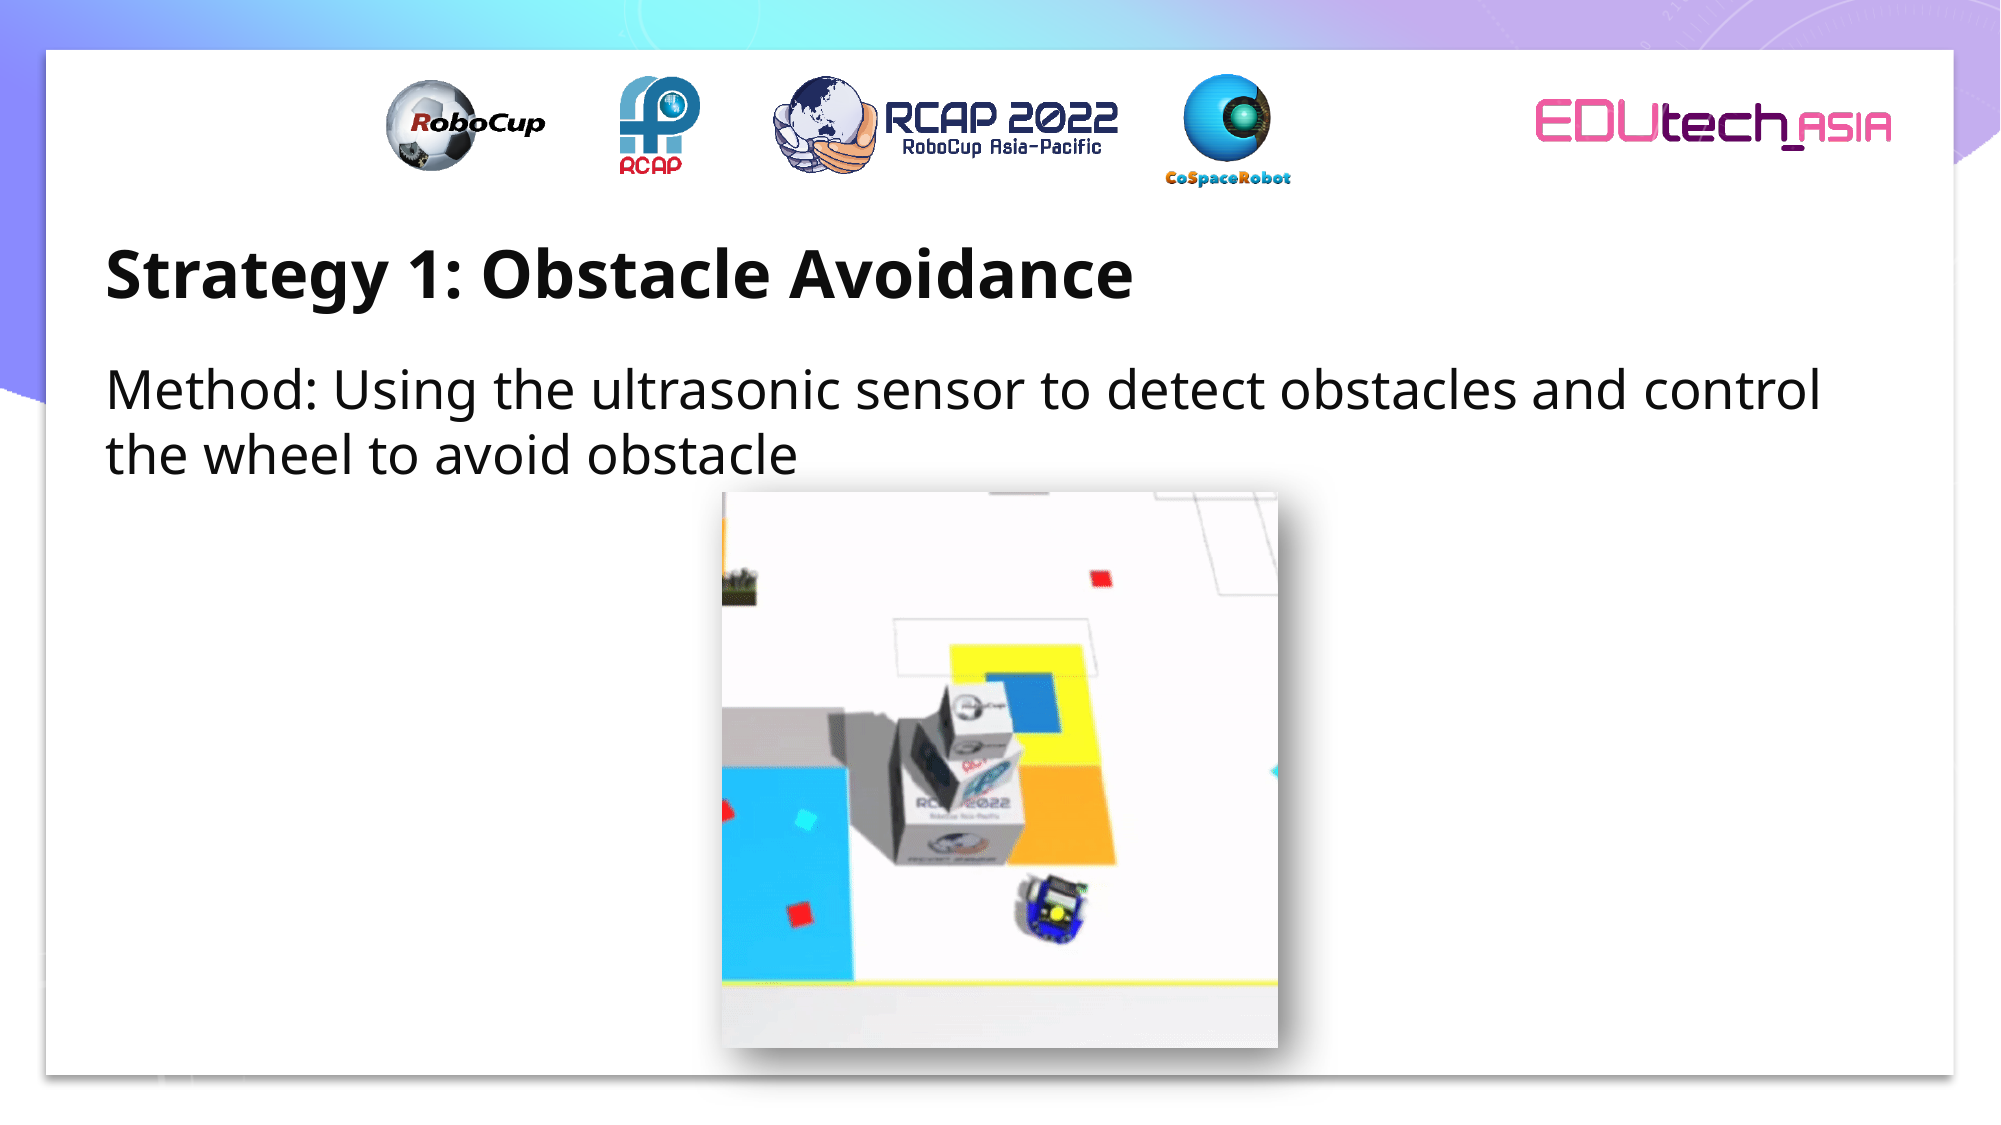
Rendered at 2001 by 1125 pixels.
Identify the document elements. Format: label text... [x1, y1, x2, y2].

list Method: Using the ultrasonic sensor to detect obstacles and control the wheel to avoid obstacle [90, 348, 1885, 988]
title Strategy 1: Obstacle Avoidance [90, 198, 1881, 347]
picture [0, 0, 2001, 1125]
